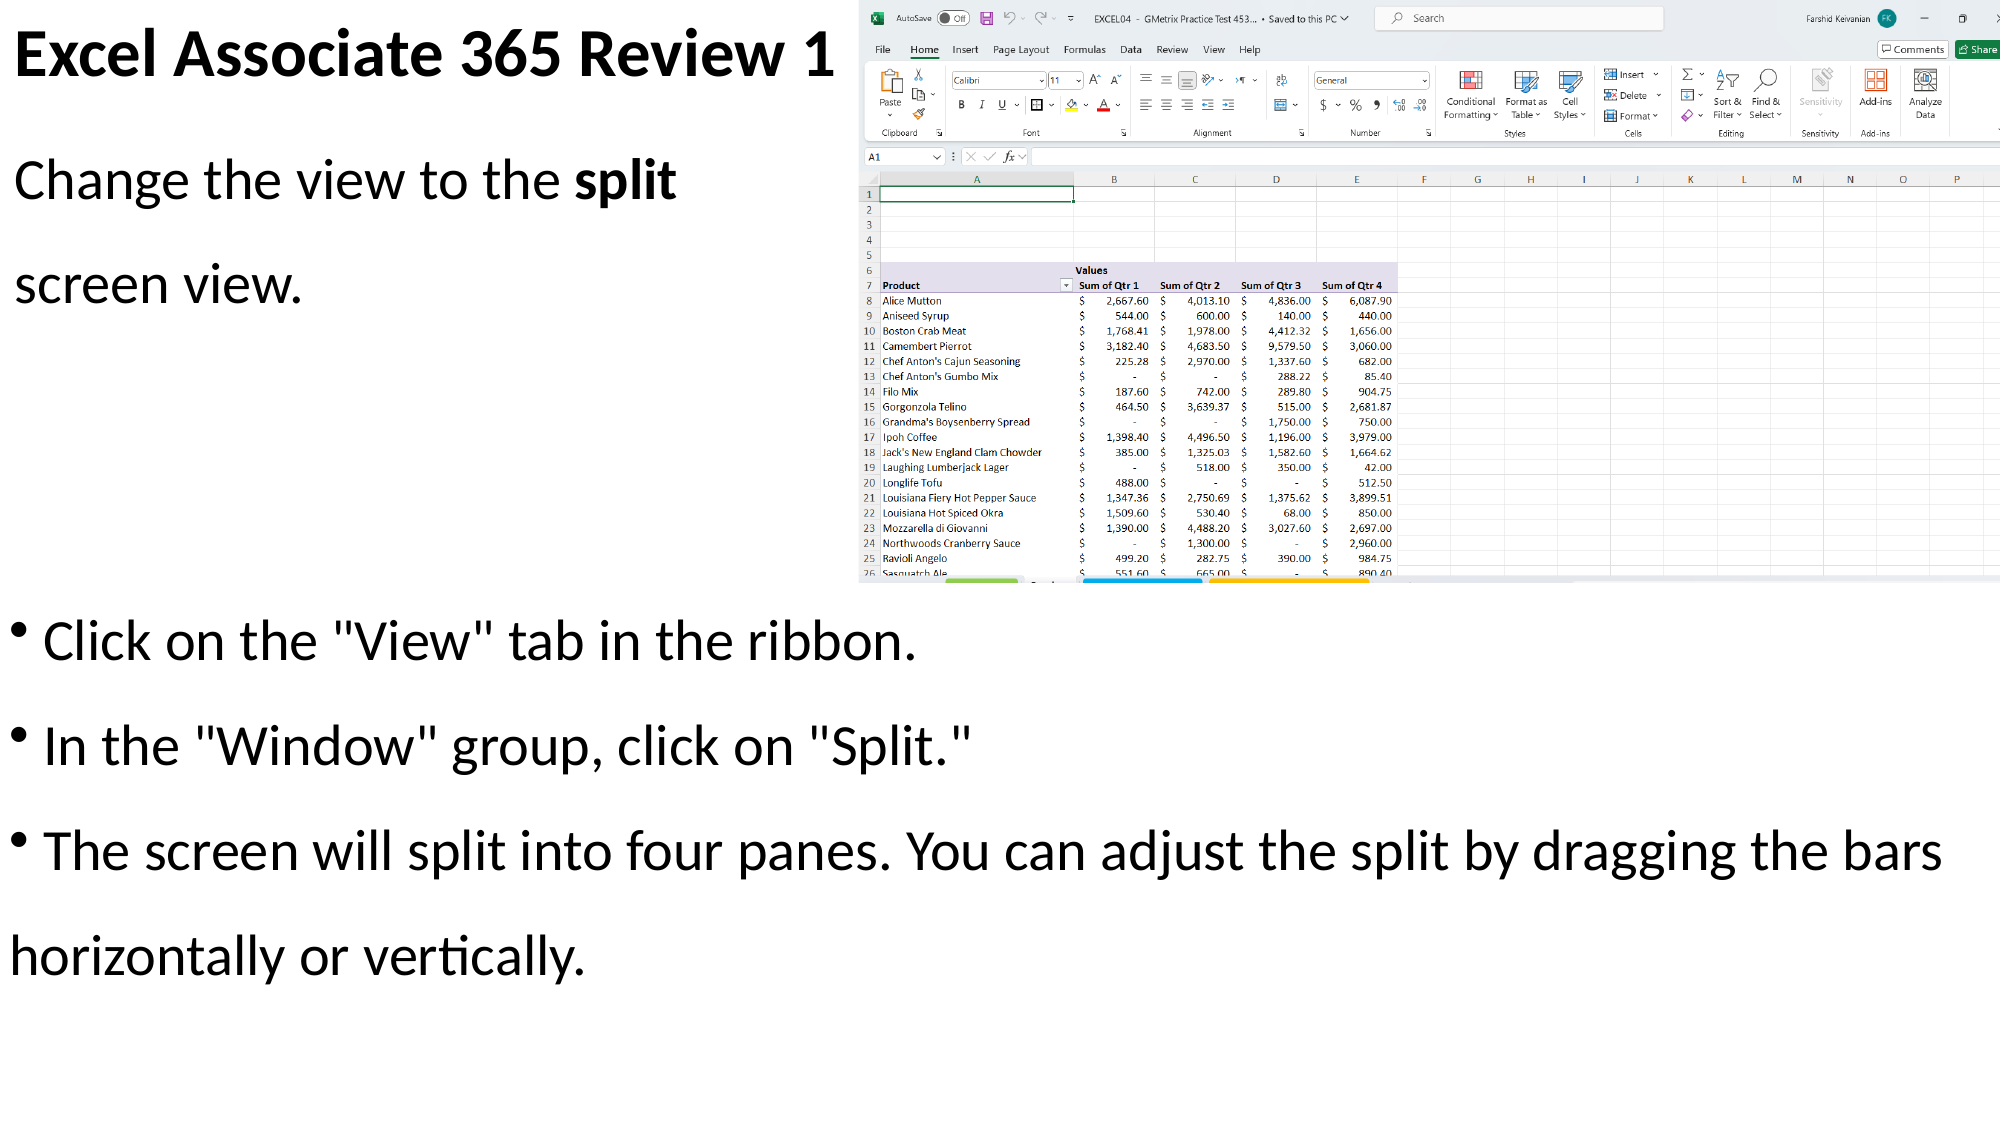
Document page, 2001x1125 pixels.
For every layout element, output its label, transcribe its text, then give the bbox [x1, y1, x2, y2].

text_box Click on the "View" tab in the ribbon. In the "Window" group, click on "Split." The screen will split into four panes. You can adjust the split by dragging the bars horizontally or vertically. [0, 559, 2000, 994]
picture [858, 0, 2000, 583]
text_box Change the view to the split screen view. [0, 98, 858, 323]
text_box Excel Associate 365 Review 1 [0, 0, 858, 98]
